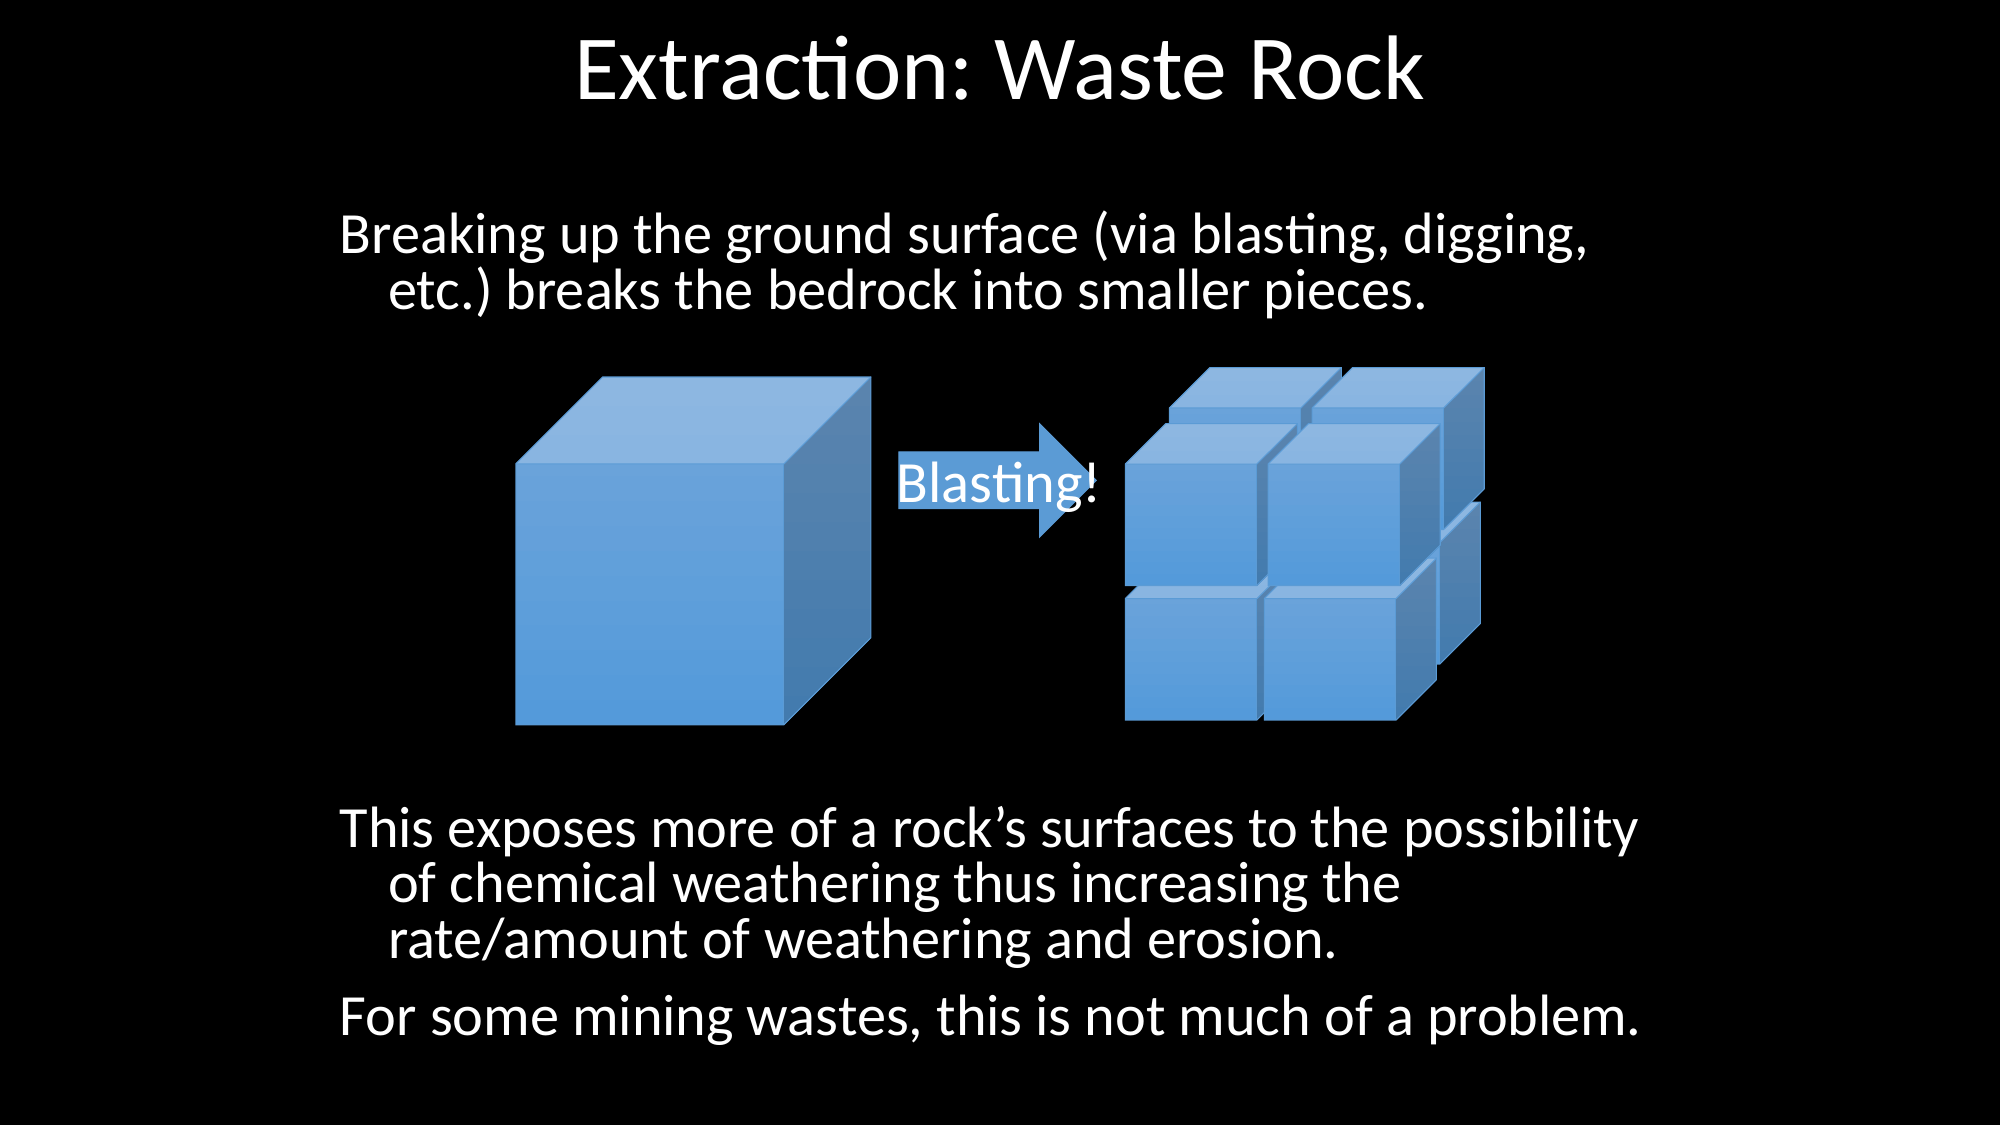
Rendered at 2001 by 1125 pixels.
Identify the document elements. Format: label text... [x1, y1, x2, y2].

list Breaking up the ground surface (via blasting, digging, etc.) breaks the bedrock into smaller pieces. This exposes more of a rock’s surfaces to the possibility of chemical weathering thus increasing the rate/amount of weathering and erosion. For some mining wastes, this is not much of a problem. [324, 200, 1706, 542]
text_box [515, 367, 1485, 725]
text_box Extraction: Waste Rock [324, 0, 1675, 126]
